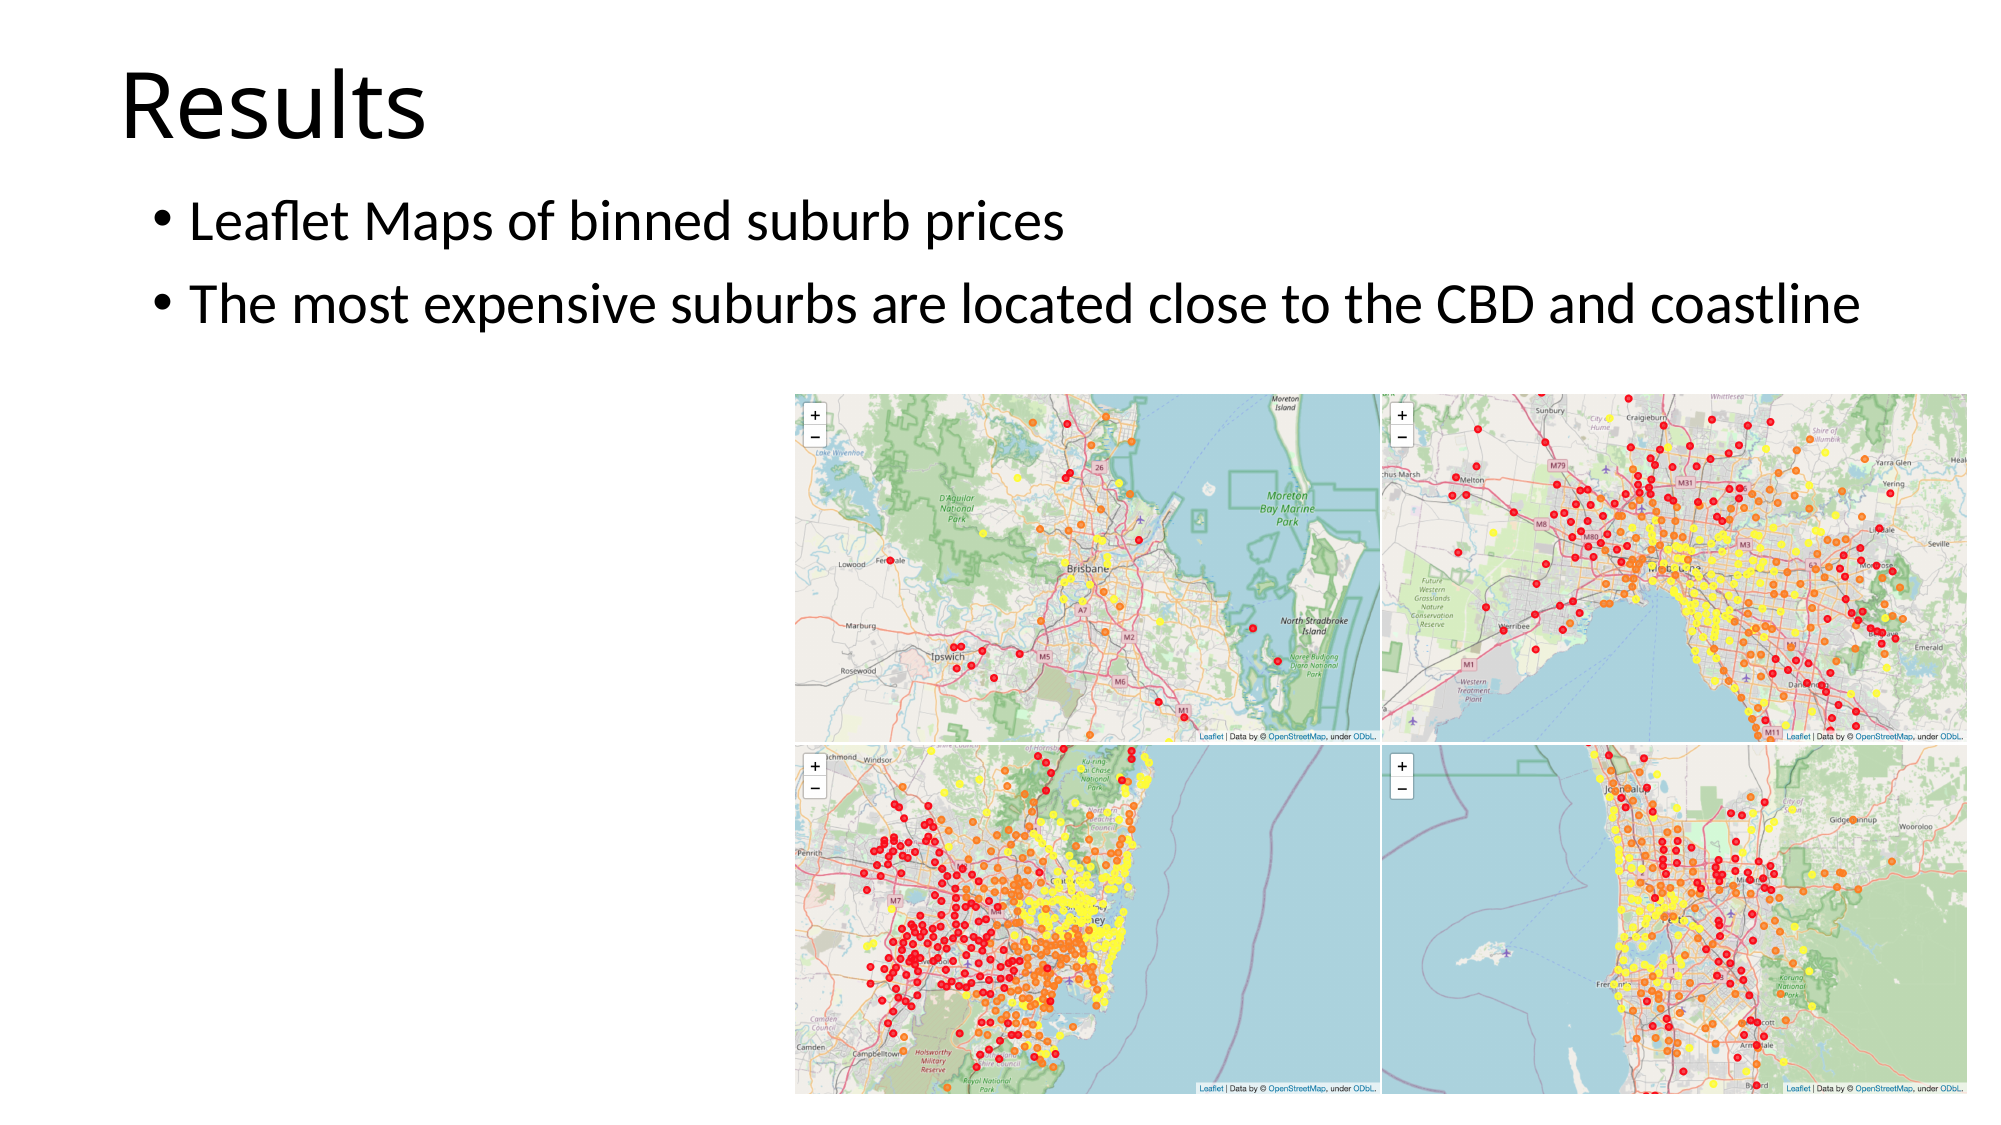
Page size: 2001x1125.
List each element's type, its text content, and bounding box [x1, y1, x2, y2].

picture [1382, 394, 1967, 742]
picture [795, 745, 1380, 1094]
list Leaflet Maps of binned suburb prices The most expensive suburbs are located close to the CBD and coastline [137, 182, 1925, 897]
picture [1382, 745, 1967, 1094]
picture [795, 394, 1380, 742]
title Results [103, 0, 1829, 218]
